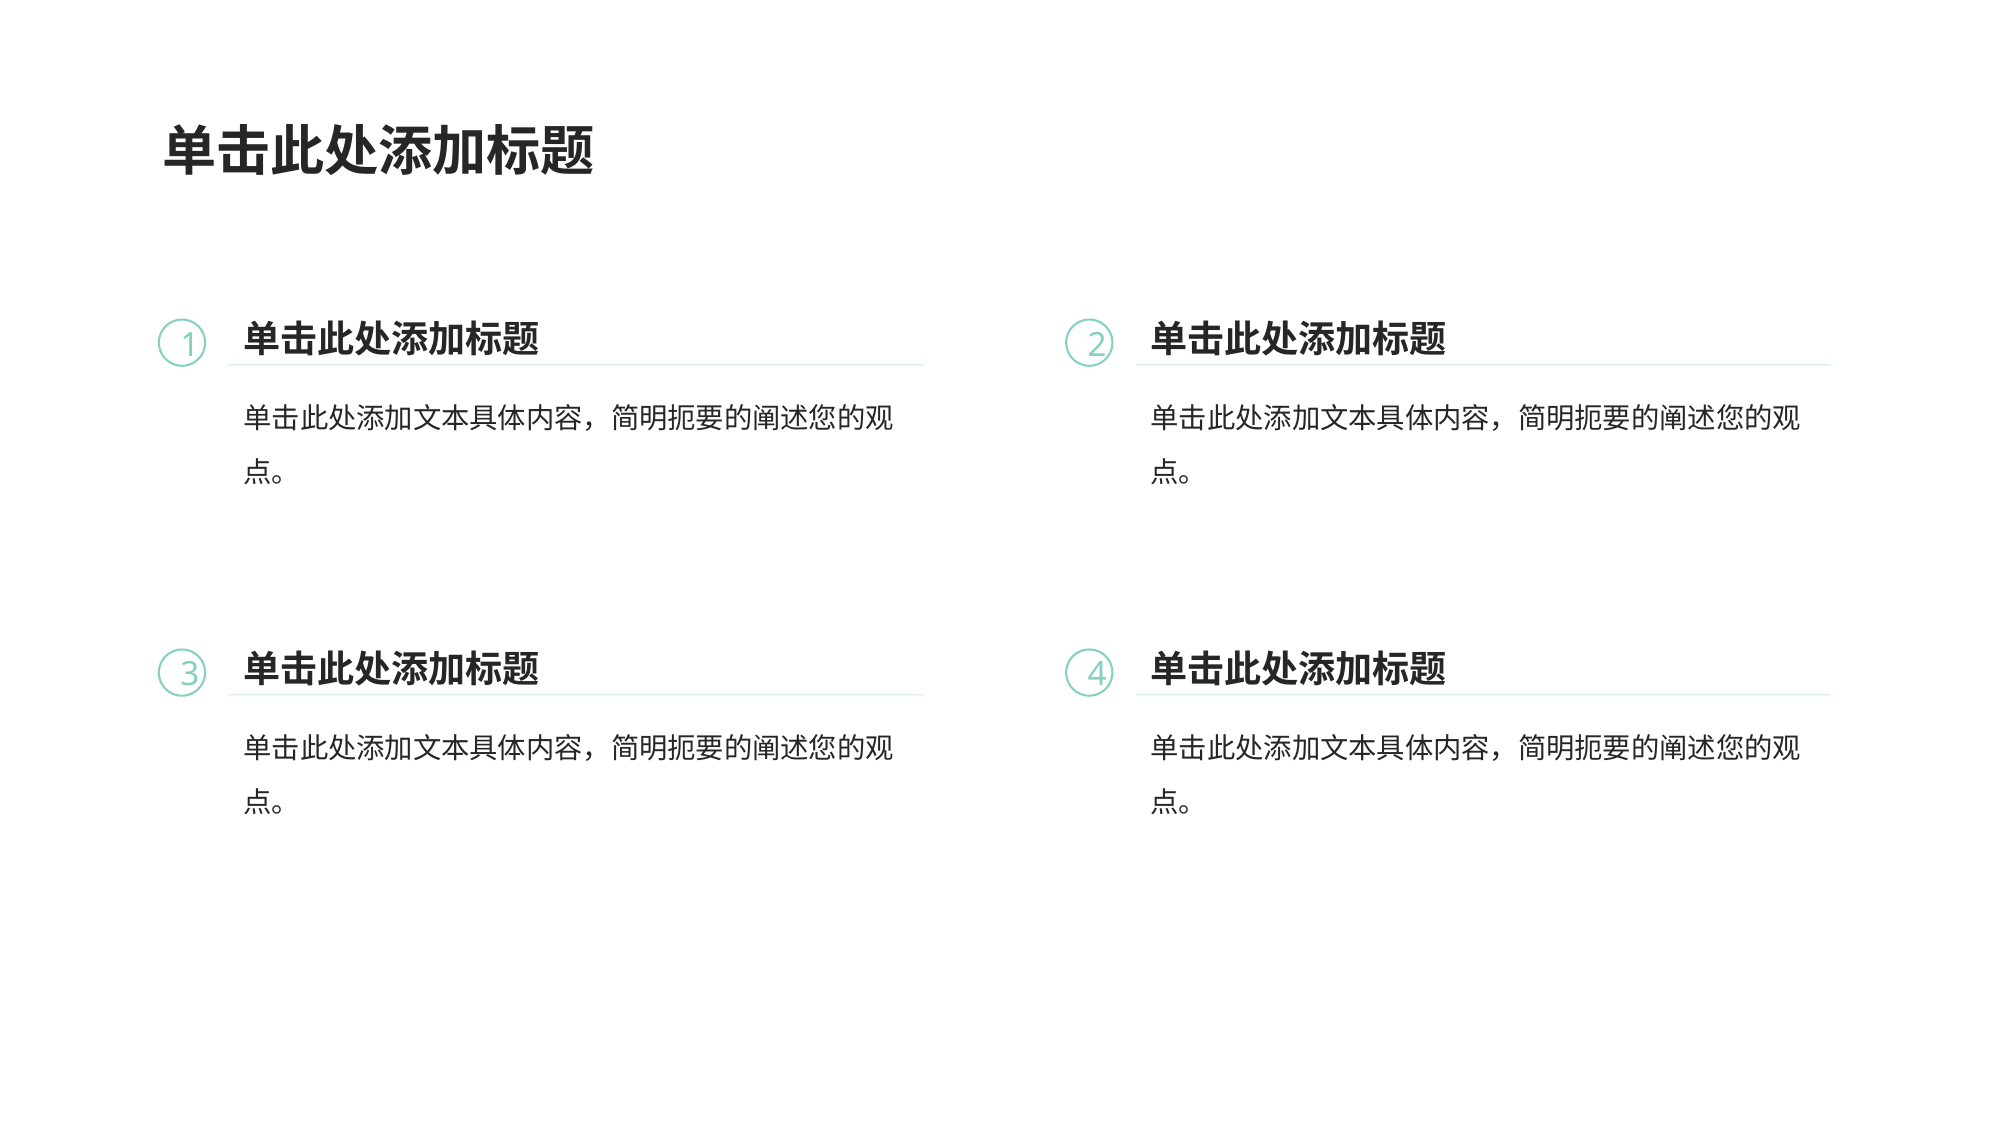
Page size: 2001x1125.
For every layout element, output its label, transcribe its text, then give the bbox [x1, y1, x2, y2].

text_box 4 [1065, 648, 1114, 697]
text_box 3 [157, 648, 207, 697]
text_box 单击此处添加标题 [228, 298, 924, 364]
text_box 单击此处添加文本具体内容，简明扼要的阐述您的观点。 [228, 372, 924, 497]
text_box 单击此处添加标题 [1136, 298, 1831, 364]
text_box 单击此处添加标题 [228, 628, 924, 694]
text_box 单击此处添加标题 [147, 95, 1859, 189]
text_box 2 [1065, 318, 1114, 367]
text_box 单击此处添加文本具体内容，简明扼要的阐述您的观点。 [228, 702, 924, 827]
text_box 单击此处添加标题 [1136, 628, 1831, 694]
text_box 1 [157, 318, 207, 367]
text_box 单击此处添加文本具体内容，简明扼要的阐述您的观点。 [1136, 702, 1831, 827]
text_box 单击此处添加文本具体内容，简明扼要的阐述您的观点。 [1136, 372, 1831, 497]
